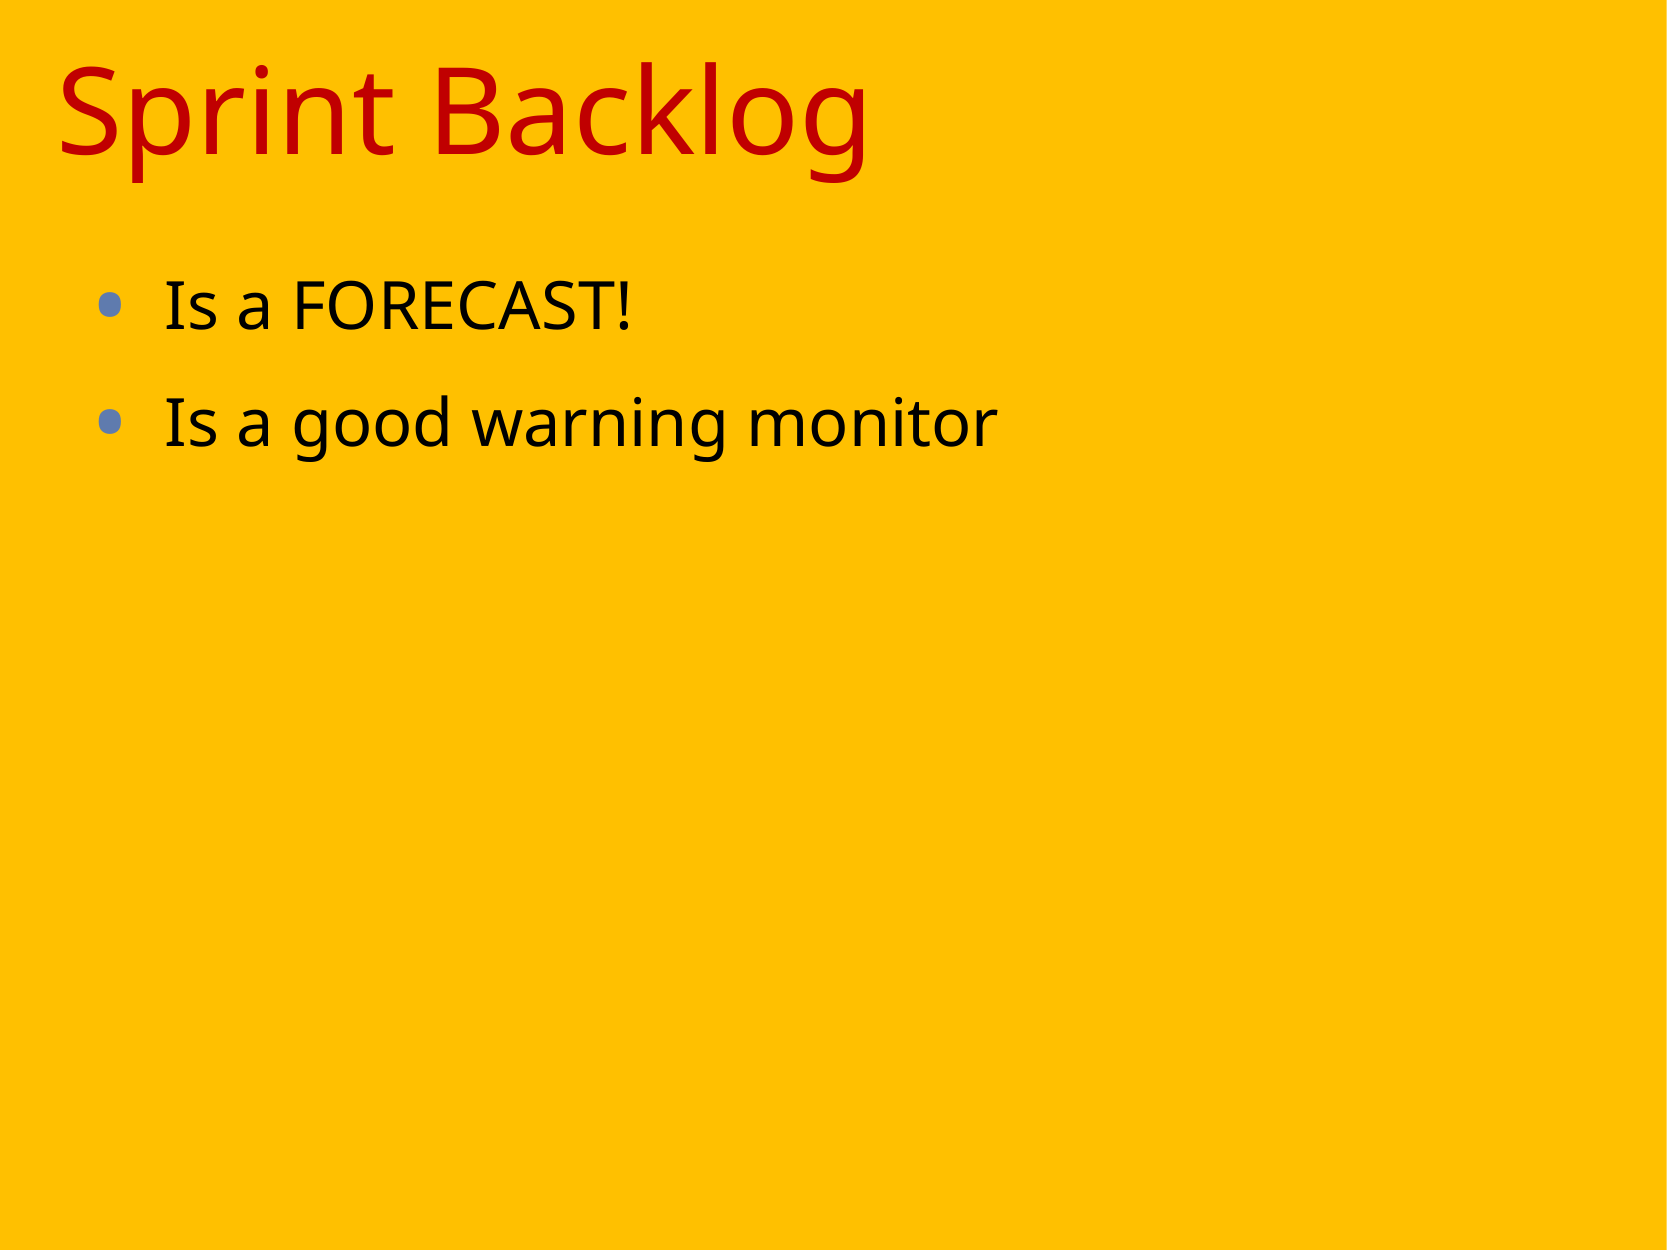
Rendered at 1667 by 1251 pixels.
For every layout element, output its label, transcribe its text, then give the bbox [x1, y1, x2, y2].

list Is a FORECAST! Is a good warning monitor [56, 262, 1609, 1096]
title Sprint Backlog [56, 18, 1609, 194]
